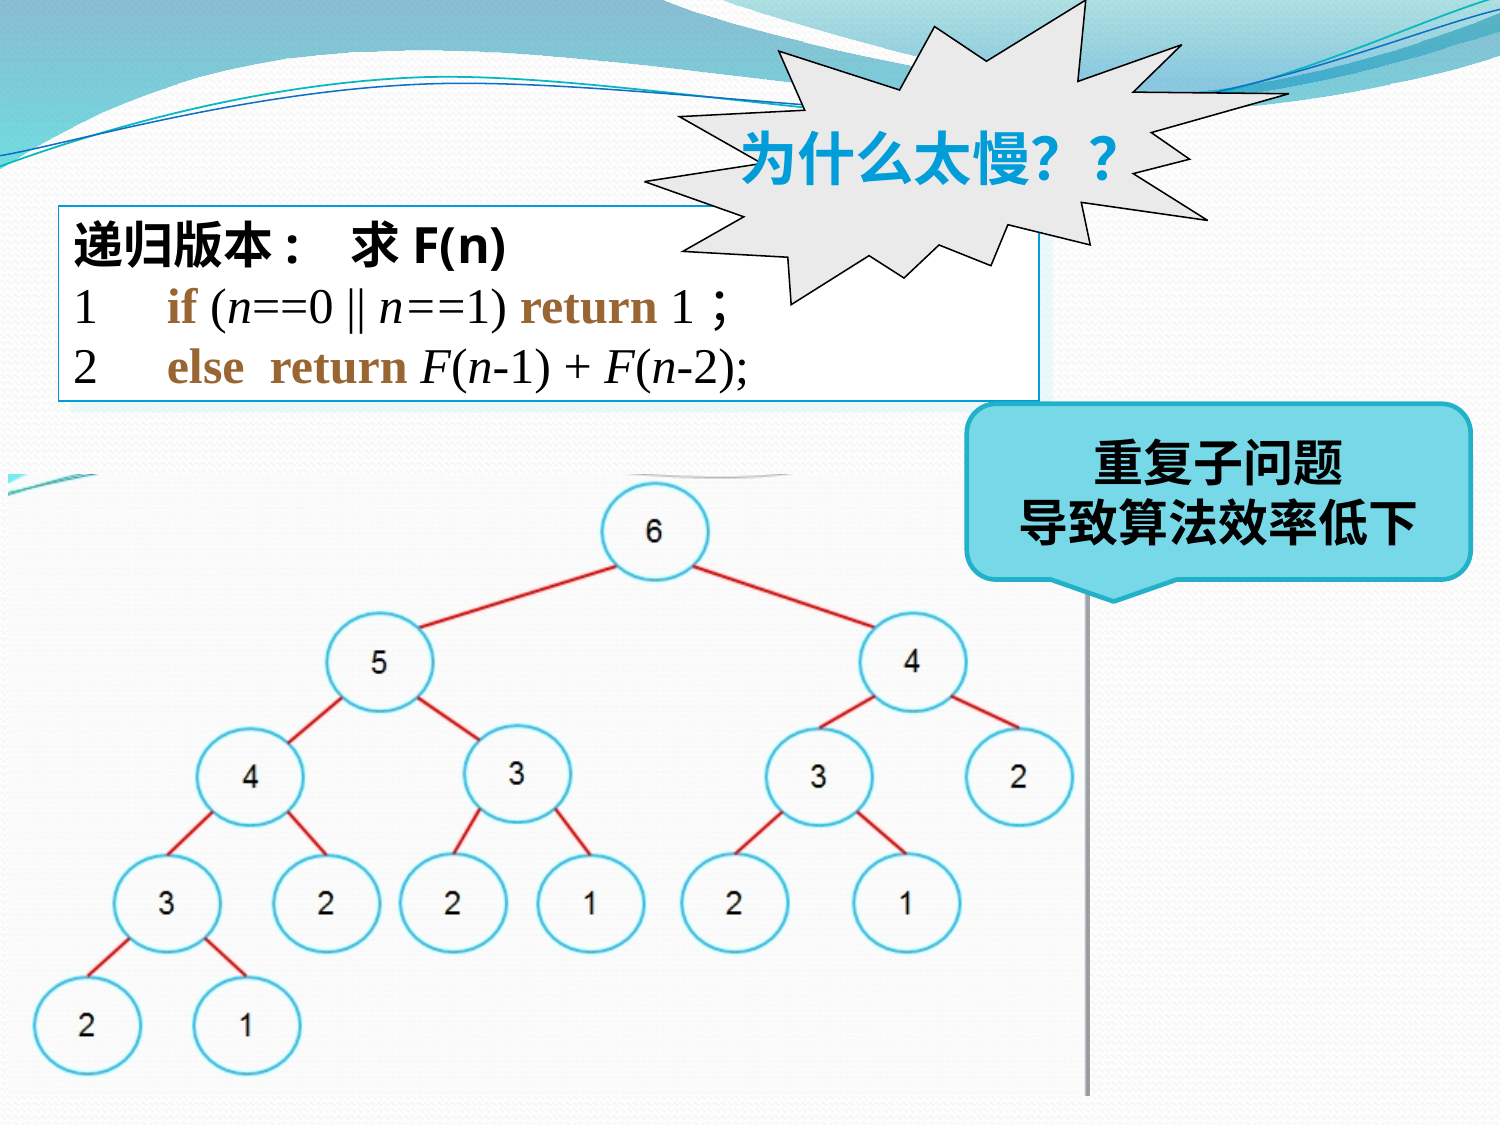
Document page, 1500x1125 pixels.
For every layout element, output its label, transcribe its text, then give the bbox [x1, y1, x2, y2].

text_box 递归版本: 求F(n) 1 if (n==0 || n==1) return 1； 2 else return F(n-1) + F(n-2); [58, 206, 1039, 401]
text_box 重复子问题 导致算法效率低下 [966, 403, 1471, 602]
text_box [1090, 476, 1096, 596]
text_box 为什么太慢？？ [644, 0, 1289, 305]
picture [7, 473, 1090, 1097]
